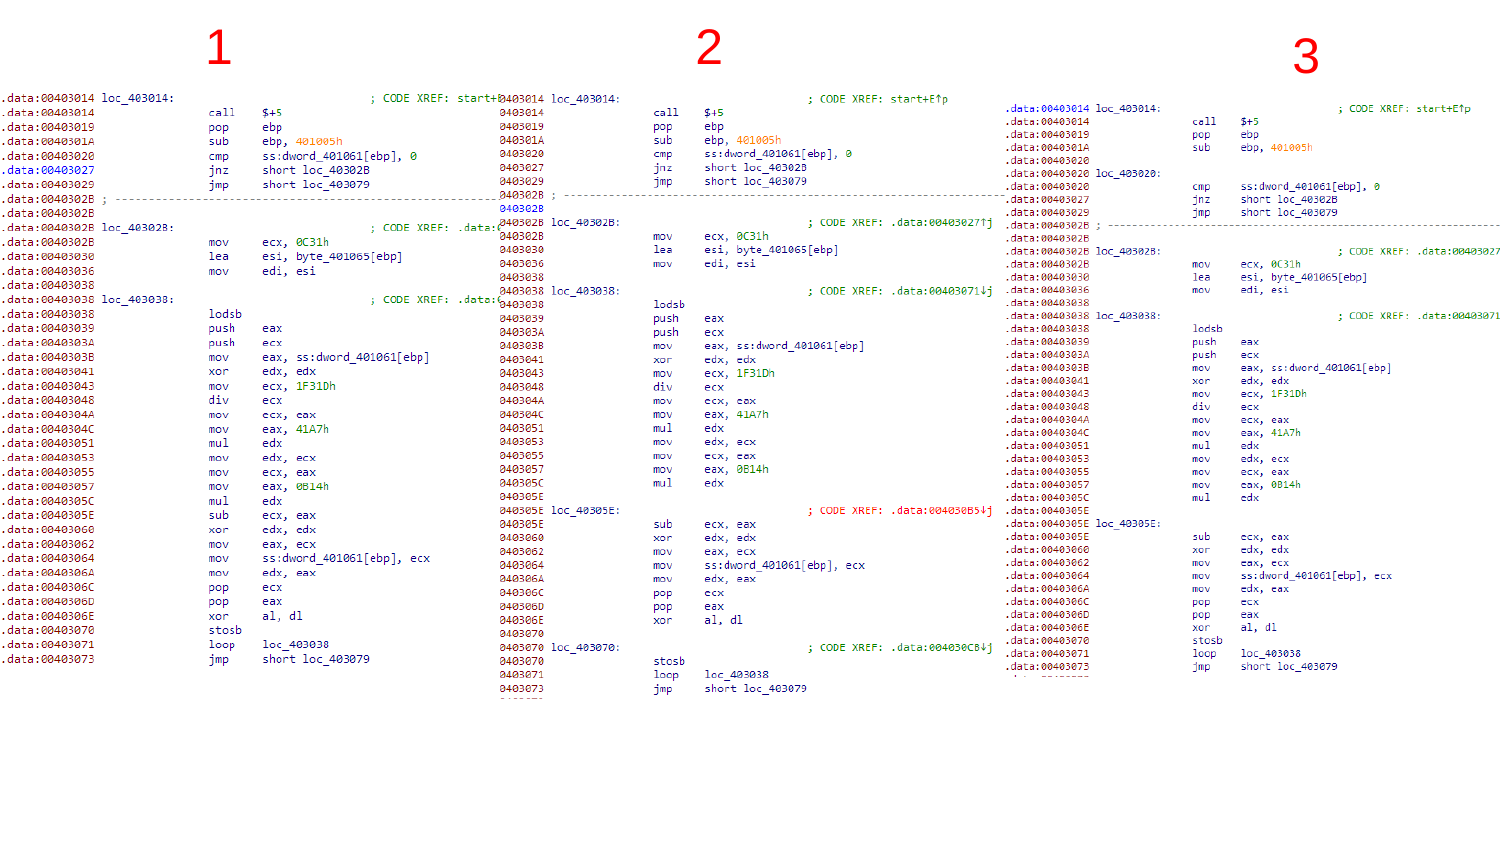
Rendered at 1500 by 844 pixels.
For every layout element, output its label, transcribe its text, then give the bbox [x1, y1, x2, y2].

text_box 3 [1277, 8, 1347, 61]
text_box 1 [190, 0, 260, 51]
text_box 2 [680, 0, 750, 51]
picture [0, 91, 1500, 700]
